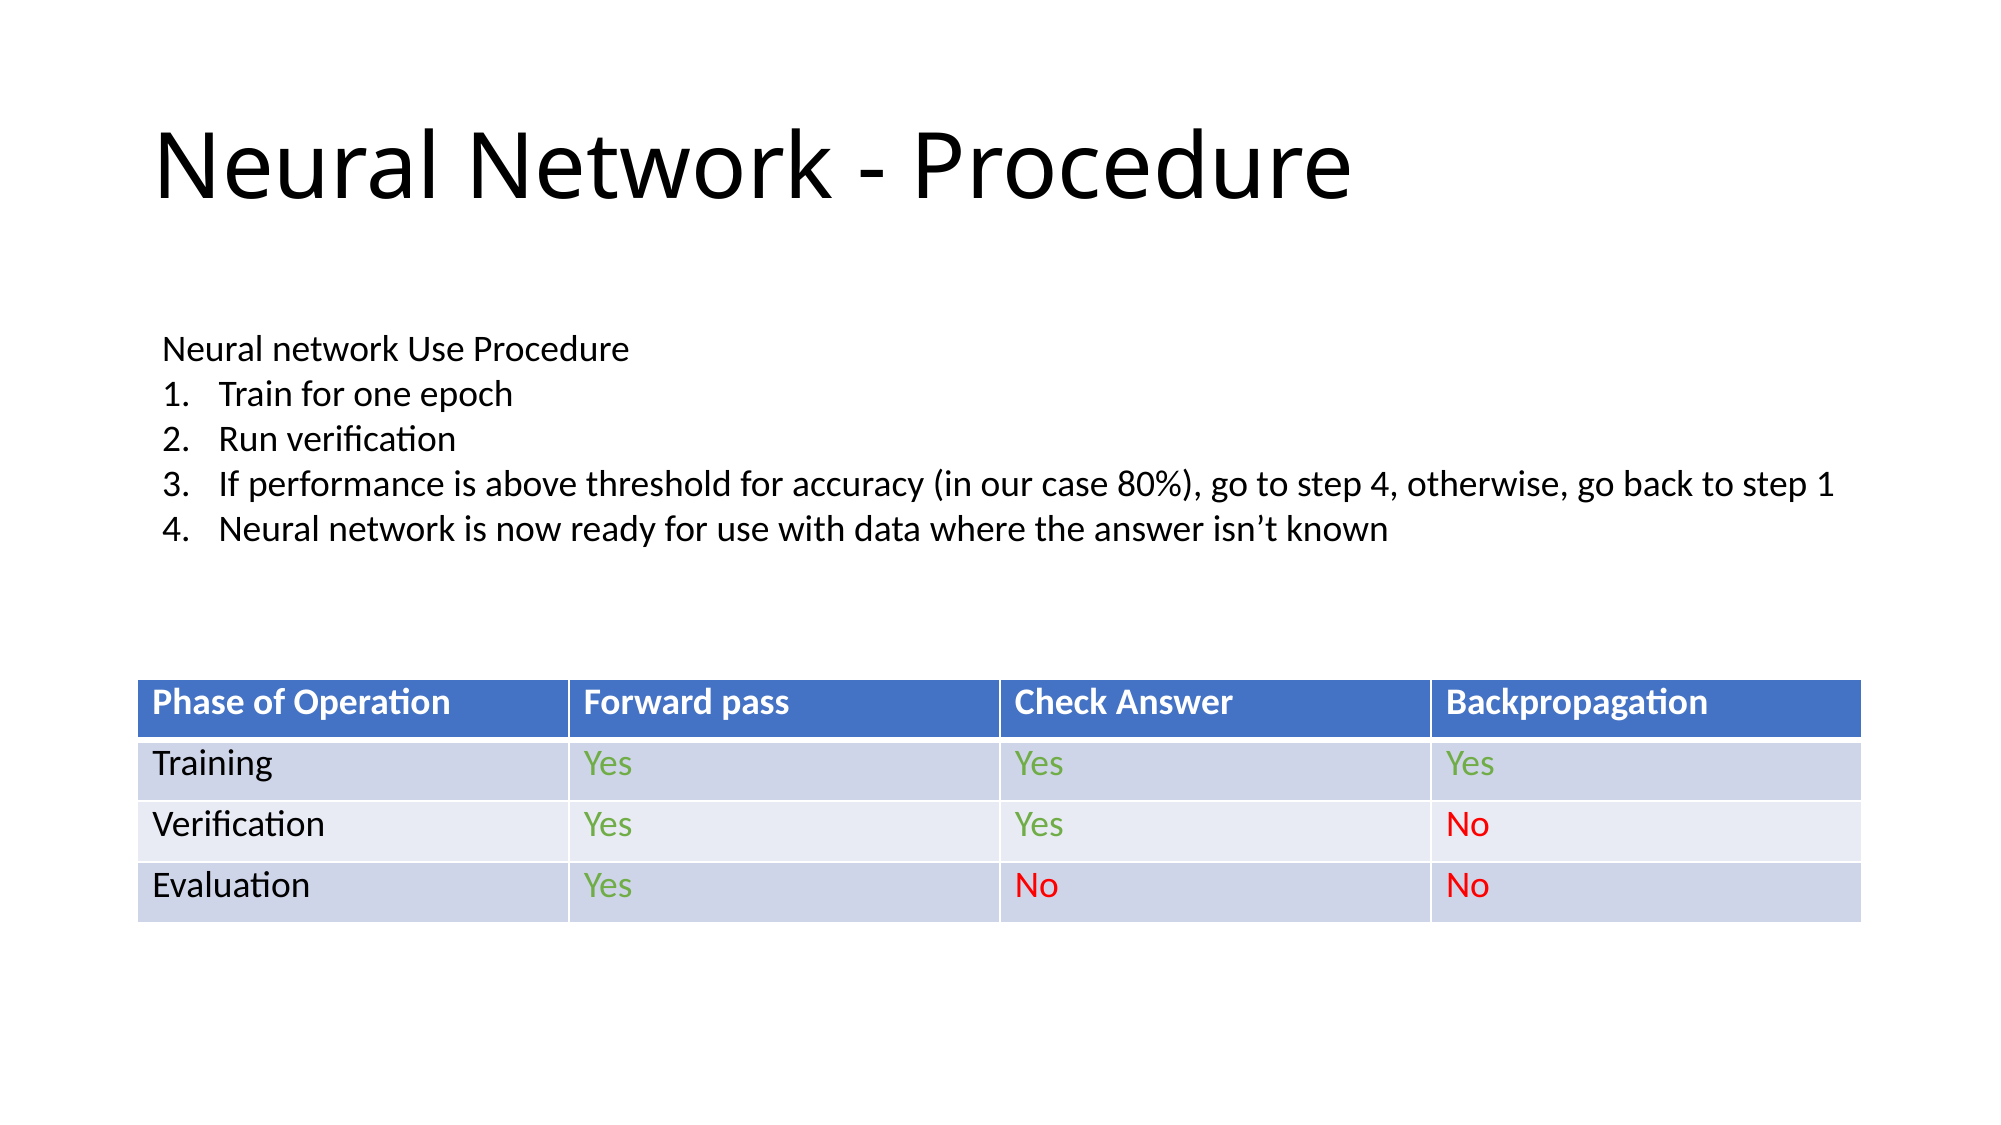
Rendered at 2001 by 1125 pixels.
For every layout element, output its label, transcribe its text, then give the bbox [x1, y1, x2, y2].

table_header Check Answer [1001, 680, 1430, 737]
title Neural Network - Procedure [137, 59, 1863, 278]
table_cell Yes [570, 802, 999, 861]
text_box Neural network Use Procedure Train for one epoch Run verification If performance is above threshold for accuracy (in our case 80%), go to step 4, otherwise, go back to step 1 Neural network is now ready for use with data where the answer isn’t known [147, 316, 1852, 557]
table_cell Yes [1432, 743, 1861, 800]
table_cell No [1432, 802, 1861, 861]
table_cell Verification [138, 802, 568, 861]
table_cell Yes [570, 863, 999, 922]
table_cell Yes [1001, 743, 1430, 800]
table_cell Yes [1001, 802, 1430, 861]
table_cell Training [138, 743, 568, 800]
table_cell Yes [570, 743, 999, 800]
table_cell Evaluation [138, 863, 568, 922]
table_header Backpropagation [1432, 680, 1861, 737]
table_header Phase of Operation [138, 680, 568, 737]
table_cell No [1432, 863, 1861, 922]
table_cell No [1001, 863, 1430, 922]
table_header Forward pass [570, 680, 999, 737]
